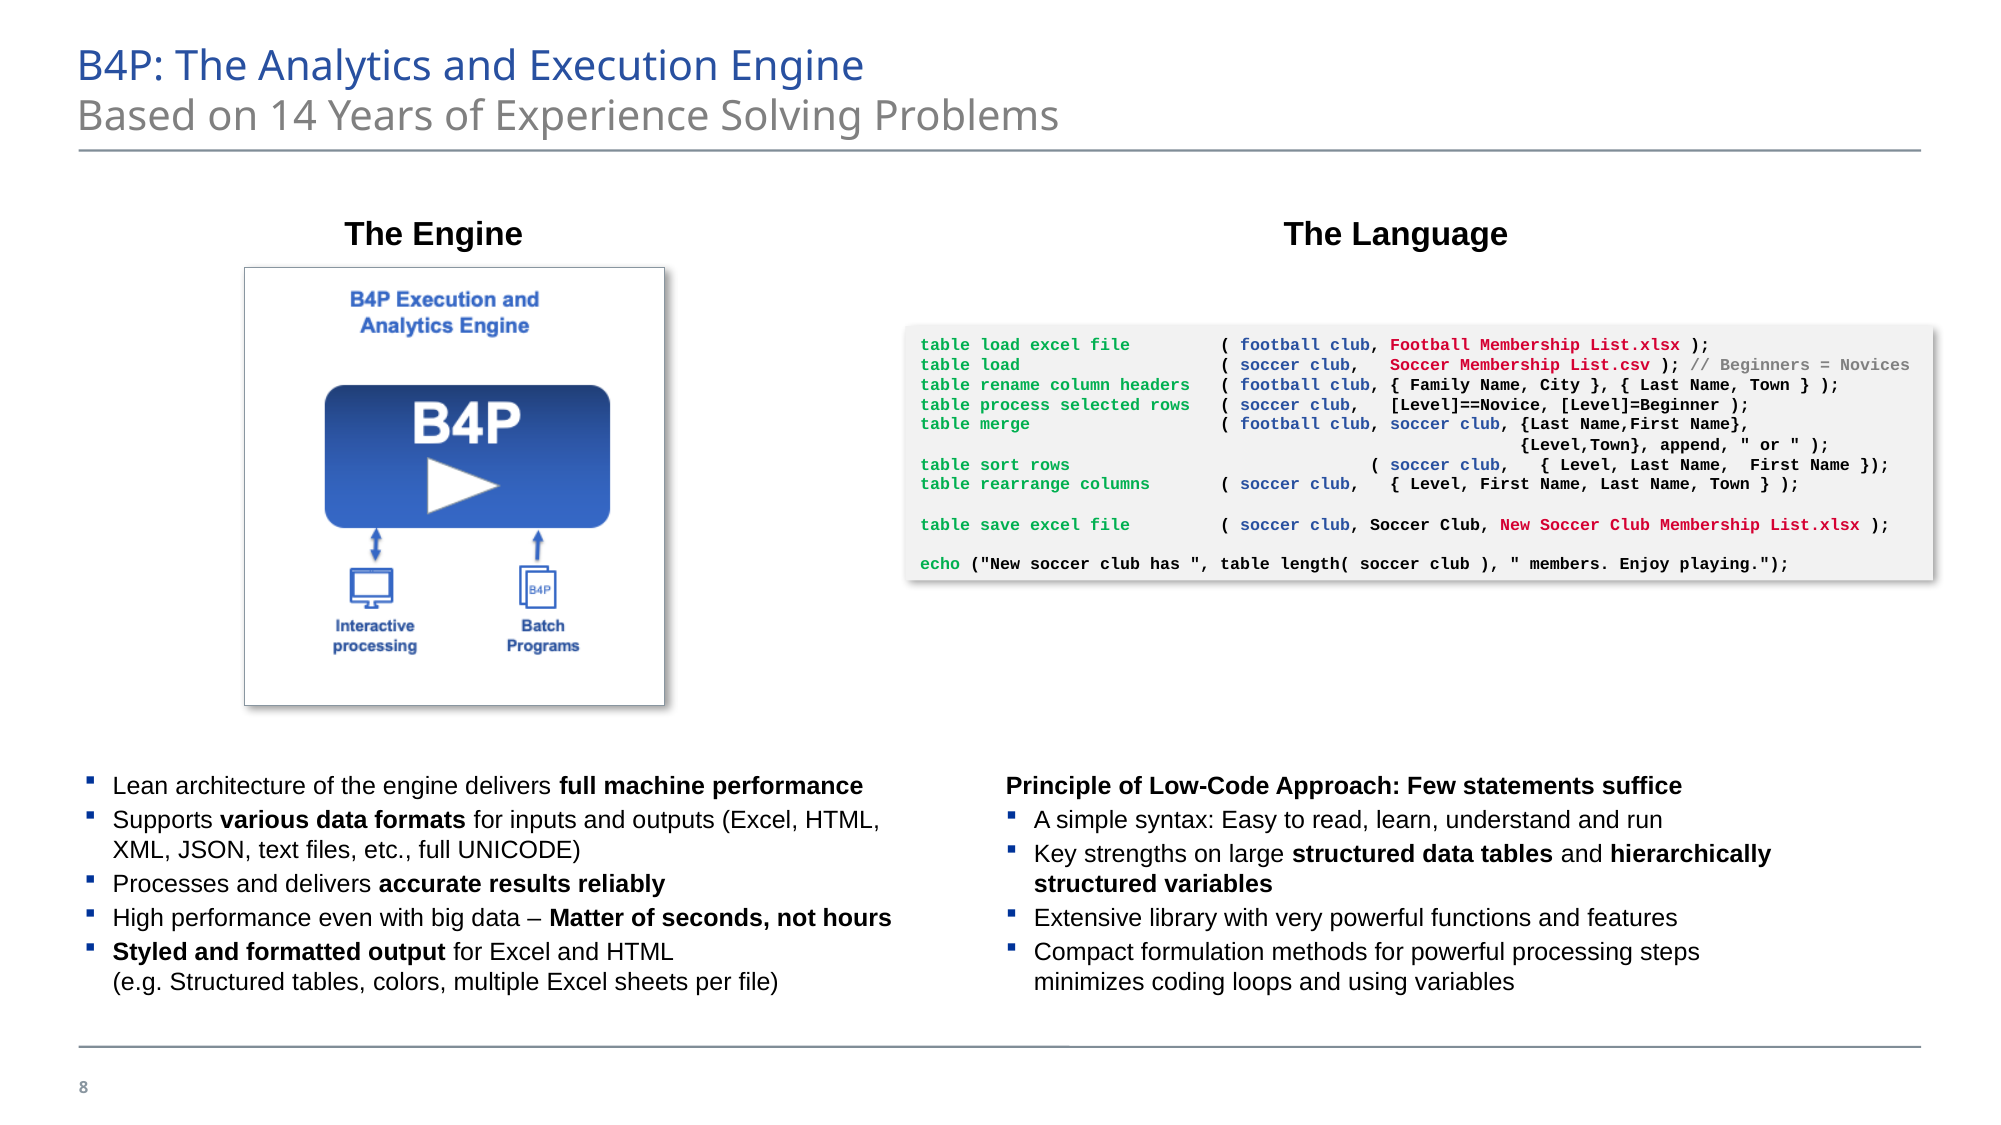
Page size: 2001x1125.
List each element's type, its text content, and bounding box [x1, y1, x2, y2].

text_box Principle of Low-Code Approach: Few statements suffice A simple syntax: Easy to read, learn, understand and run Key strengths on large structured data tables and hierarchically structured variables Extensive library with very powerful functions and features Compact formulation methods for powerful processing steps minimizes coding loops and using variables [998, 761, 1852, 1025]
picture [243, 266, 665, 707]
text_box The Language [1275, 200, 1575, 263]
title B4P: The Analytics and Execution Engine Based on 14 Years of Experience Solving Problems [76, 30, 1920, 149]
text_box Lean architecture of the engine delivers full machine performance Supports various data formats for inputs and outputs (Excel, HTML, XML, JSON, text files, etc., full UNICODE) Processes and delivers accurate results reliably High performance even with big data – Matter of seconds, not hours Styled and formatted output for Excel and HTML (e.g. Structured tables, colors, multiple Excel sheets per file) [77, 761, 931, 1025]
text_box The Engine [336, 200, 636, 263]
text_box table load excel file ( football club, Football Membership List.xlsx ); table load ( soccer club, Soccer Membership List.csv ); // Beginners = Novices table rename column headers ( football club, { Family Name, City }, { Last Name, Town } ); table process selected rows ( soccer club, [Level]==Novice, [Level]=Beginner ); table merge ( football club, soccer club, {Last Name,First Name}, {Level,Town}, append, " or " ); table sort rows ( soccer club, { Level, Last Name, First Name }); table rearrange columns ( soccer club, { Level, First Name, Last Name, Town } ); table save excel file ( soccer club, Soccer Club, New Soccer Club Membership List.xlsx ); echo ("New soccer club has ", table length( soccer club ), " members. Enjoy playing."); [905, 326, 1933, 581]
